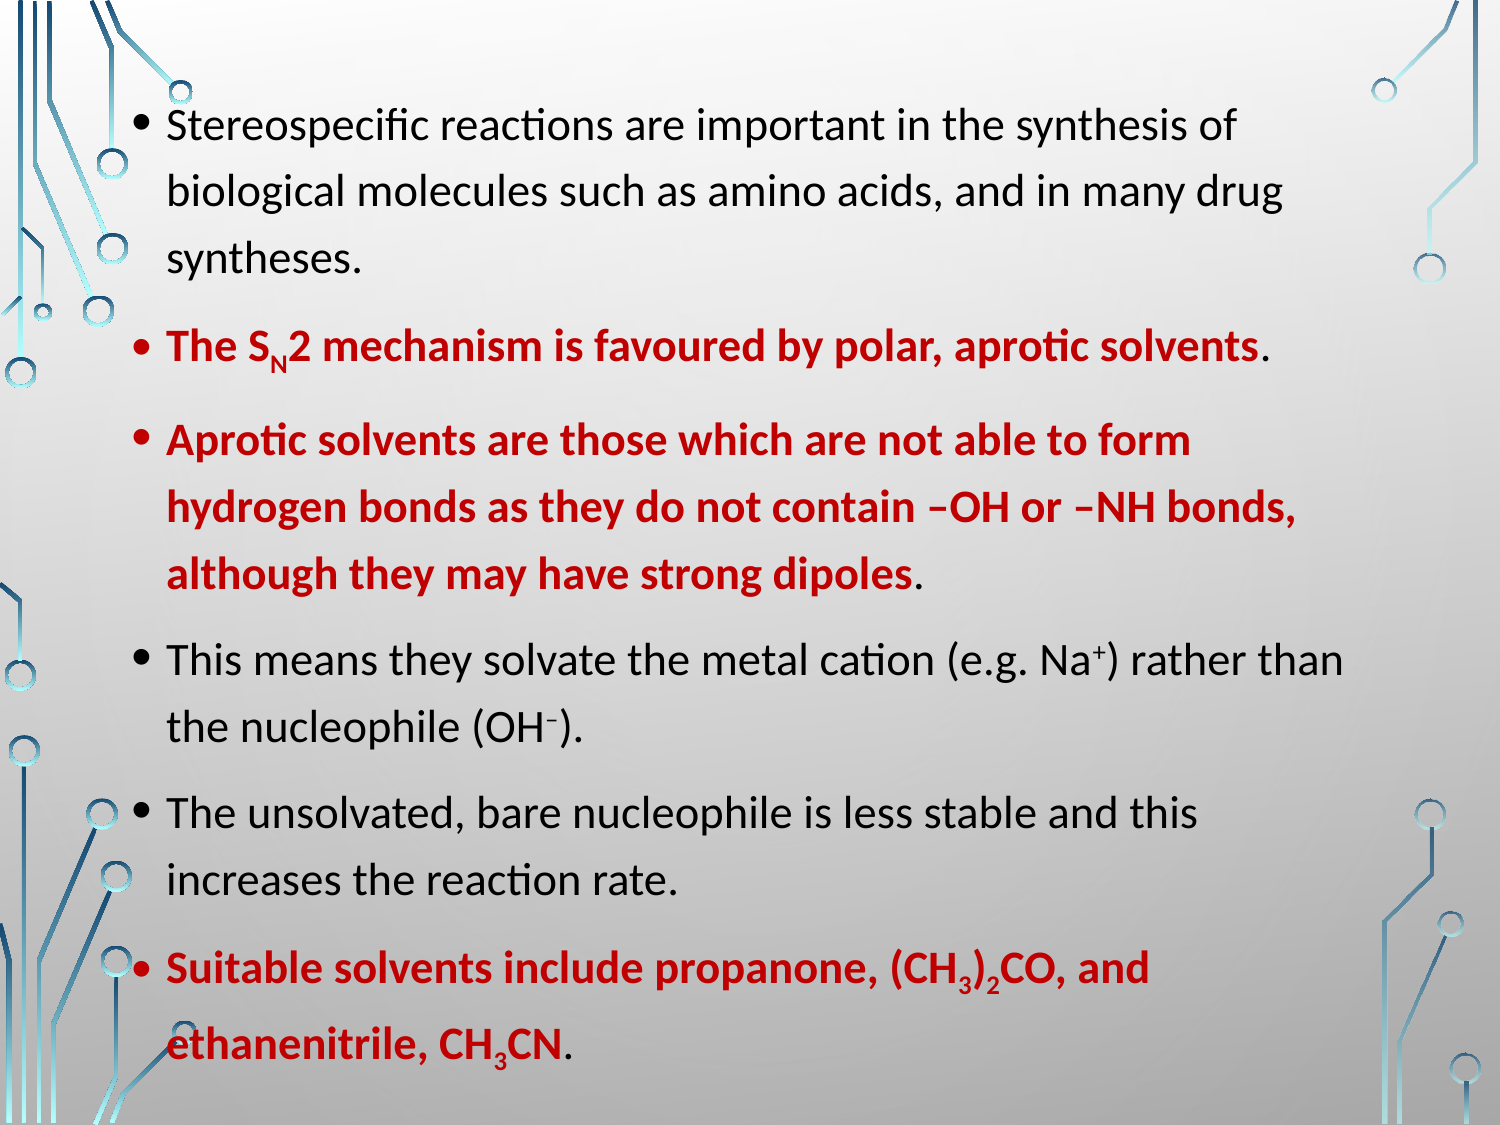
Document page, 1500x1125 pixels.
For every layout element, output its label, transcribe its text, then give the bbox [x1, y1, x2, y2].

list Stereospecific reactions are important in the synthesis of biological molecules such as amino acids, and in many drug syntheses. The SN2 mechanism is favoured by polar, aprotic solvents. Aprotic solvents are those which are not able to form hydrogen bonds as they do not contain –OH or –NH bonds, although they may have strong dipoles. This means they solvate the metal cation (e.g. Na+) rather than the nucleophile (OH–). The unsolvated, bare nucleophile is less stable and this increases the reaction rate. Suitable solvents include propanone, (CH3)2CO, and ethanenitrile, CH3CN. [116, 75, 1389, 1088]
